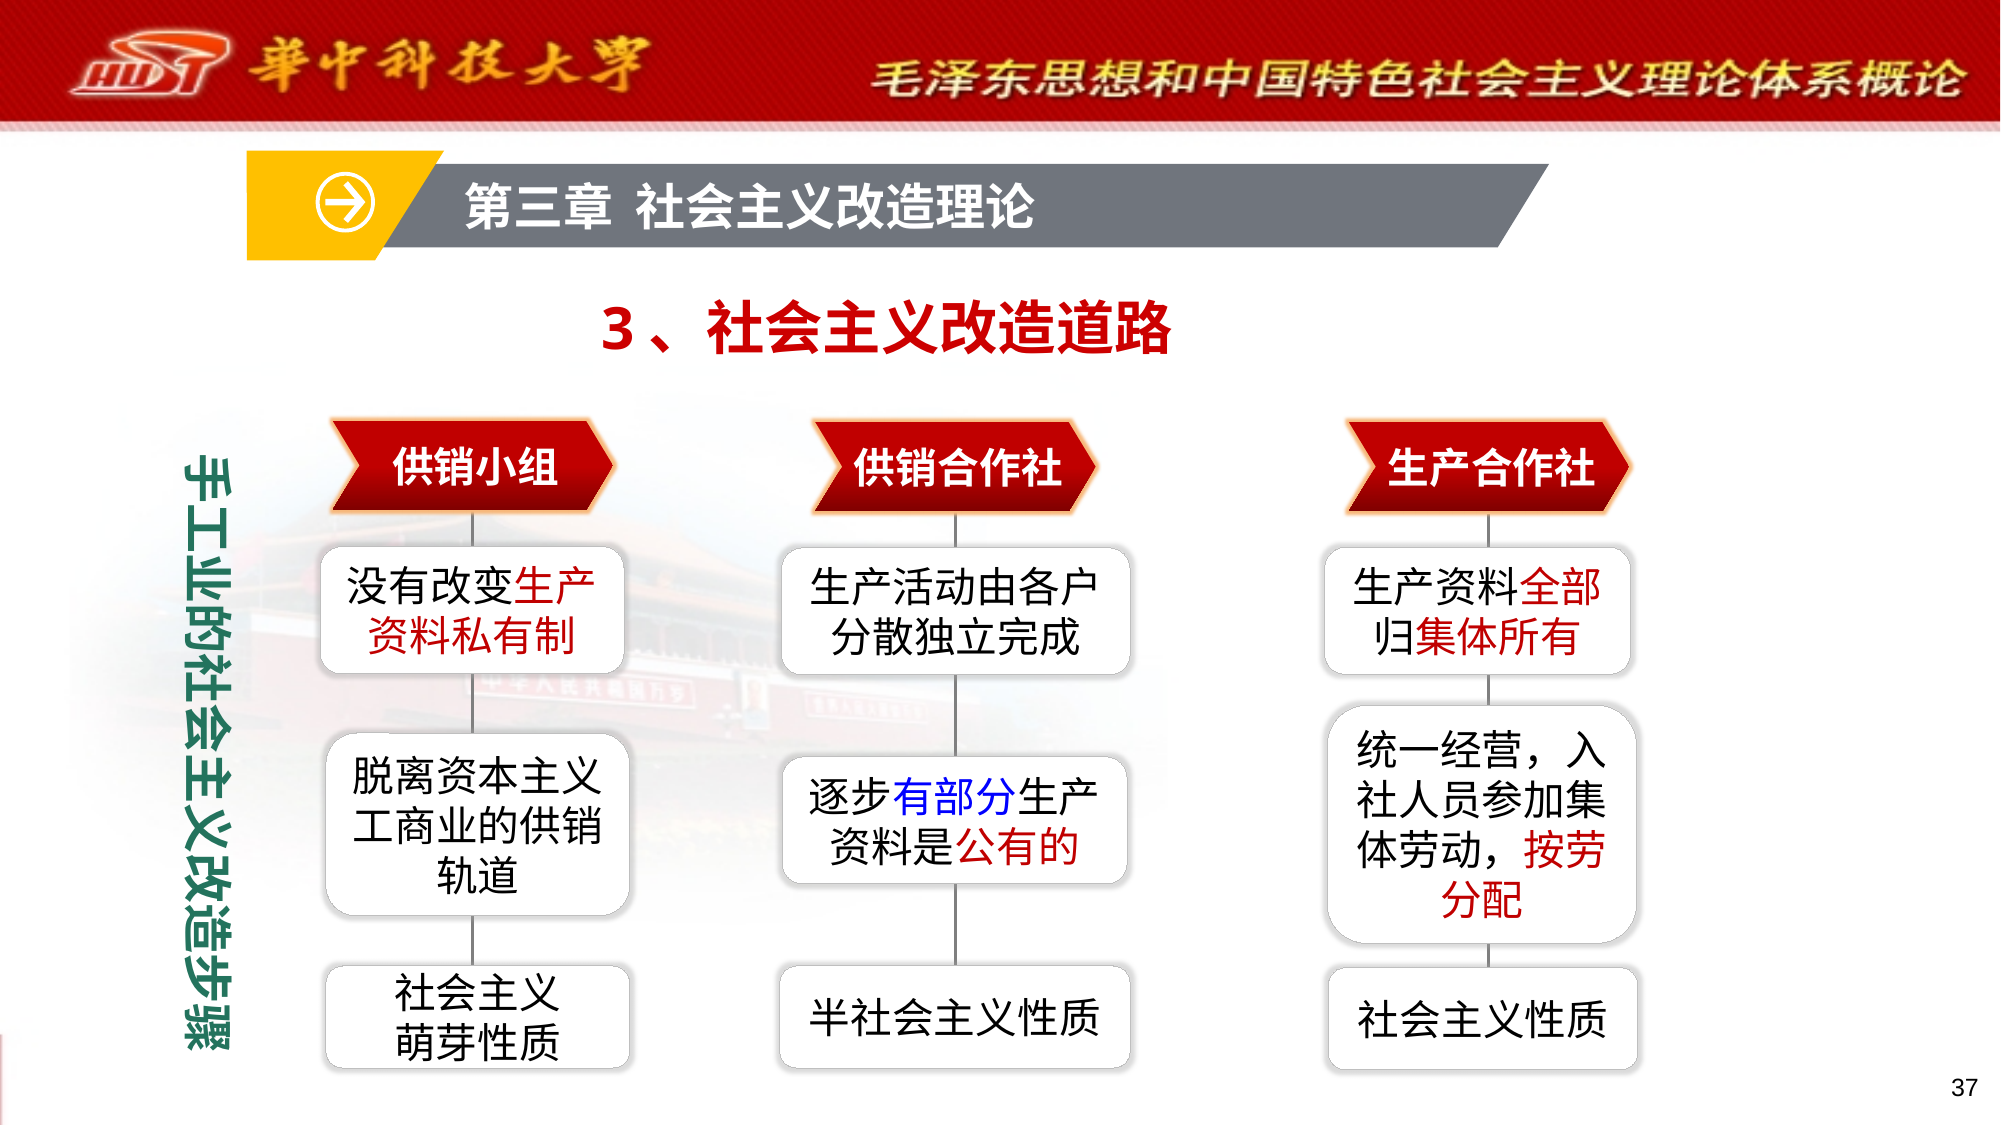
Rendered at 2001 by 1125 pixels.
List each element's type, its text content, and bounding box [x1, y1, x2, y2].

text_box 生产活动由各户分散独立完成 [781, 547, 951, 675]
text_box 逐步有部分生产资料是公有的 [960, 756, 1128, 884]
text_box 半社会主义性质 [779, 965, 1131, 1069]
text_box 统一经营，入社人员参加集体劳动，按劳分配 [1327, 705, 1484, 944]
title 3、社会主义改造道路 [294, 270, 1480, 348]
text_box 统一经营，入社人员参加集体劳动，按劳分配 [1493, 705, 1637, 944]
text_box 生产合作社 [1348, 422, 1630, 512]
text_box 供销合作社 [815, 422, 1096, 512]
text_box 第三章 社会主义改造理论 [448, 167, 1051, 243]
text_box 生产资料全部归集体所有 [1324, 547, 1484, 675]
text_box 手工业的社会主义改造步骤 [156, 438, 247, 1077]
text_box 脱离资本主义工商业的供销轨道 [325, 732, 467, 916]
text_box 没有改变生产资料私有制 [476, 546, 625, 674]
text_box [246, 150, 445, 261]
text_box [315, 171, 375, 233]
slide_number 37 [1917, 1064, 1994, 1125]
text_box [384, 163, 1550, 248]
text_box 没有改变生产资料私有制 [320, 546, 467, 674]
text_box 供销小组 [332, 420, 614, 511]
text_box 生产活动由各户分散独立完成 [960, 547, 1131, 675]
text_box 社会主义性质 [1328, 967, 1638, 1070]
picture [0, 0, 2001, 1125]
text_box 脱离资本主义工商业的供销轨道 [476, 733, 630, 916]
text_box 生产资料全部归集体所有 [1493, 547, 1631, 675]
text_box 社会主义 萌芽性质 [325, 965, 630, 1069]
text_box 逐步有部分生产资料是公有的 [782, 756, 951, 884]
